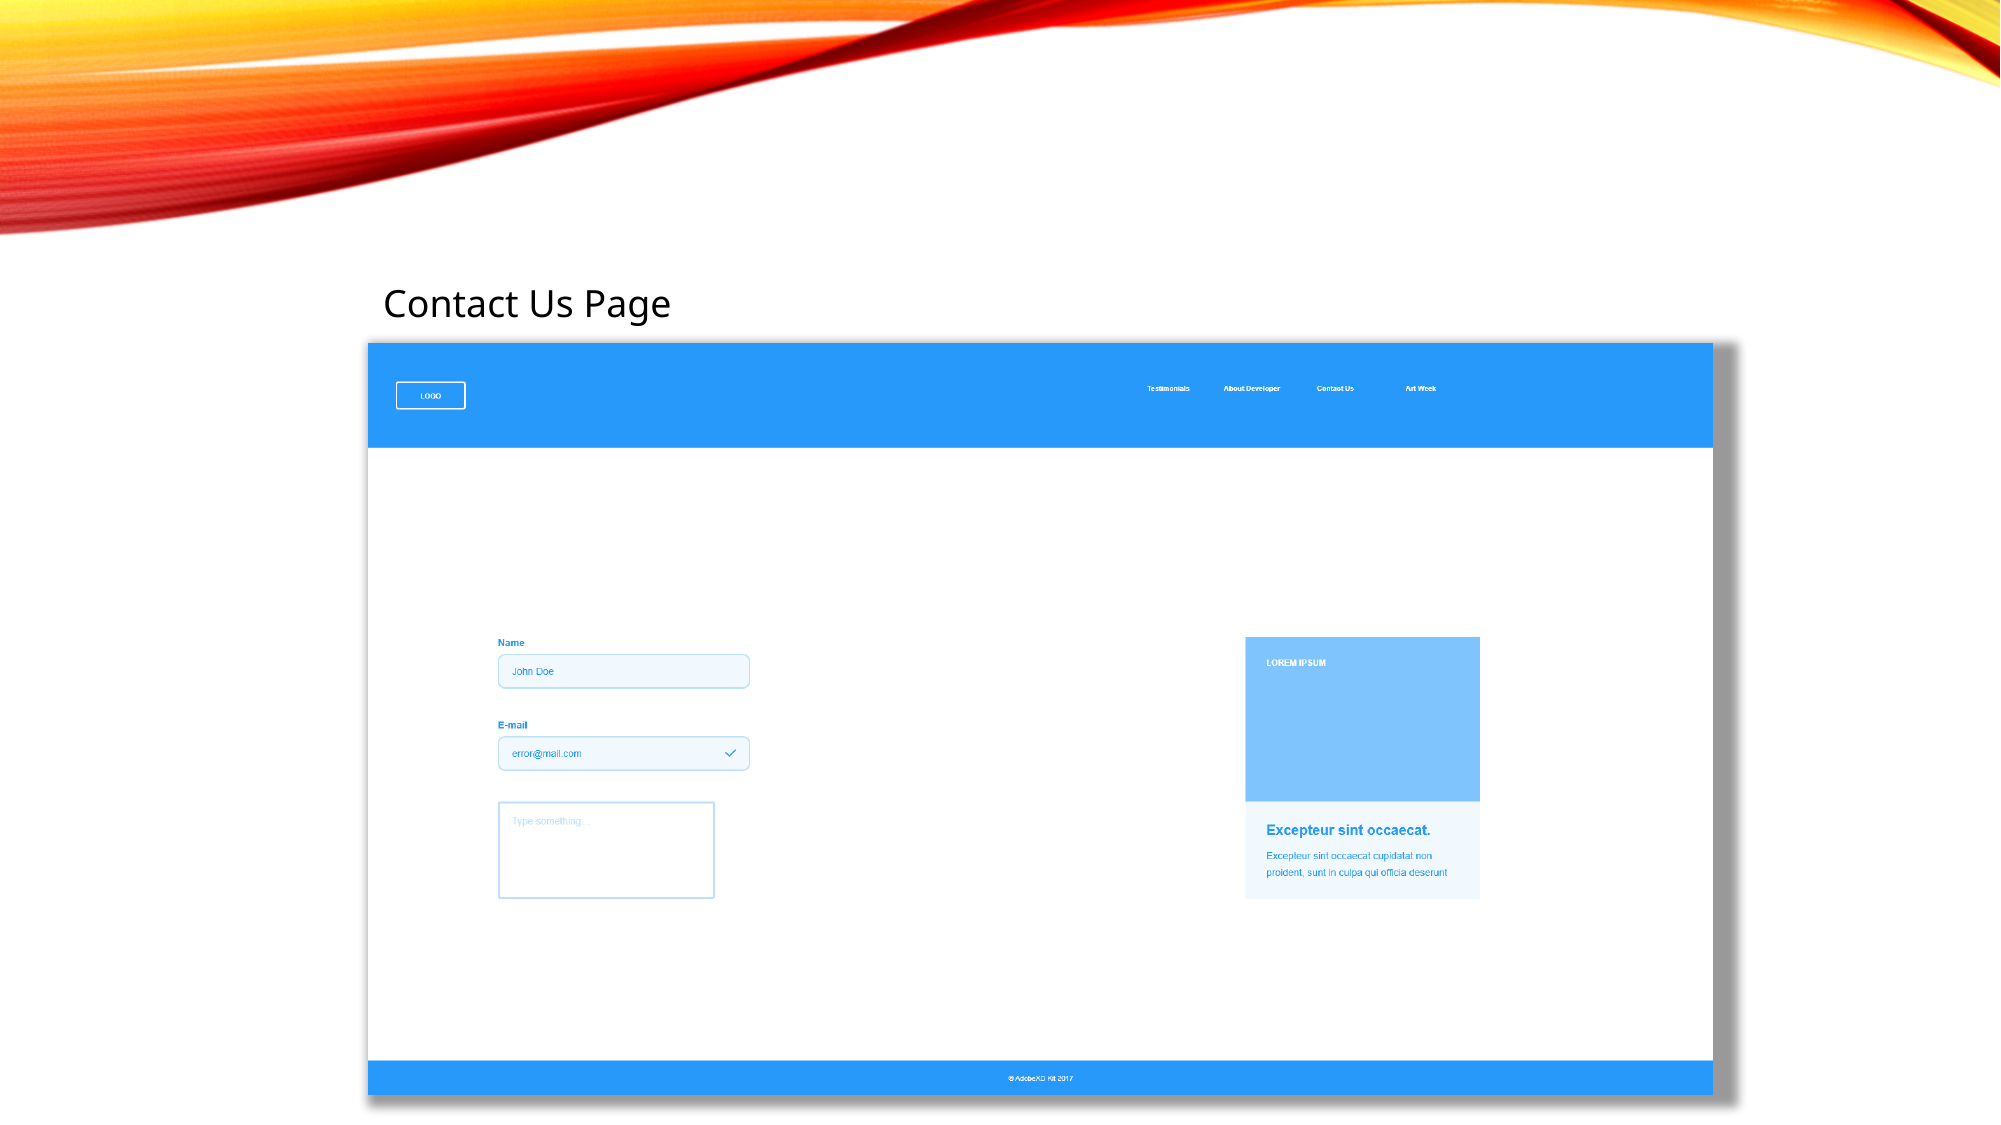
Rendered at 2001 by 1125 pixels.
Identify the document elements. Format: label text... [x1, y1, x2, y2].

text_box Contact Us Page [368, 272, 747, 333]
picture [368, 343, 1713, 1095]
picture [0, 0, 2000, 237]
